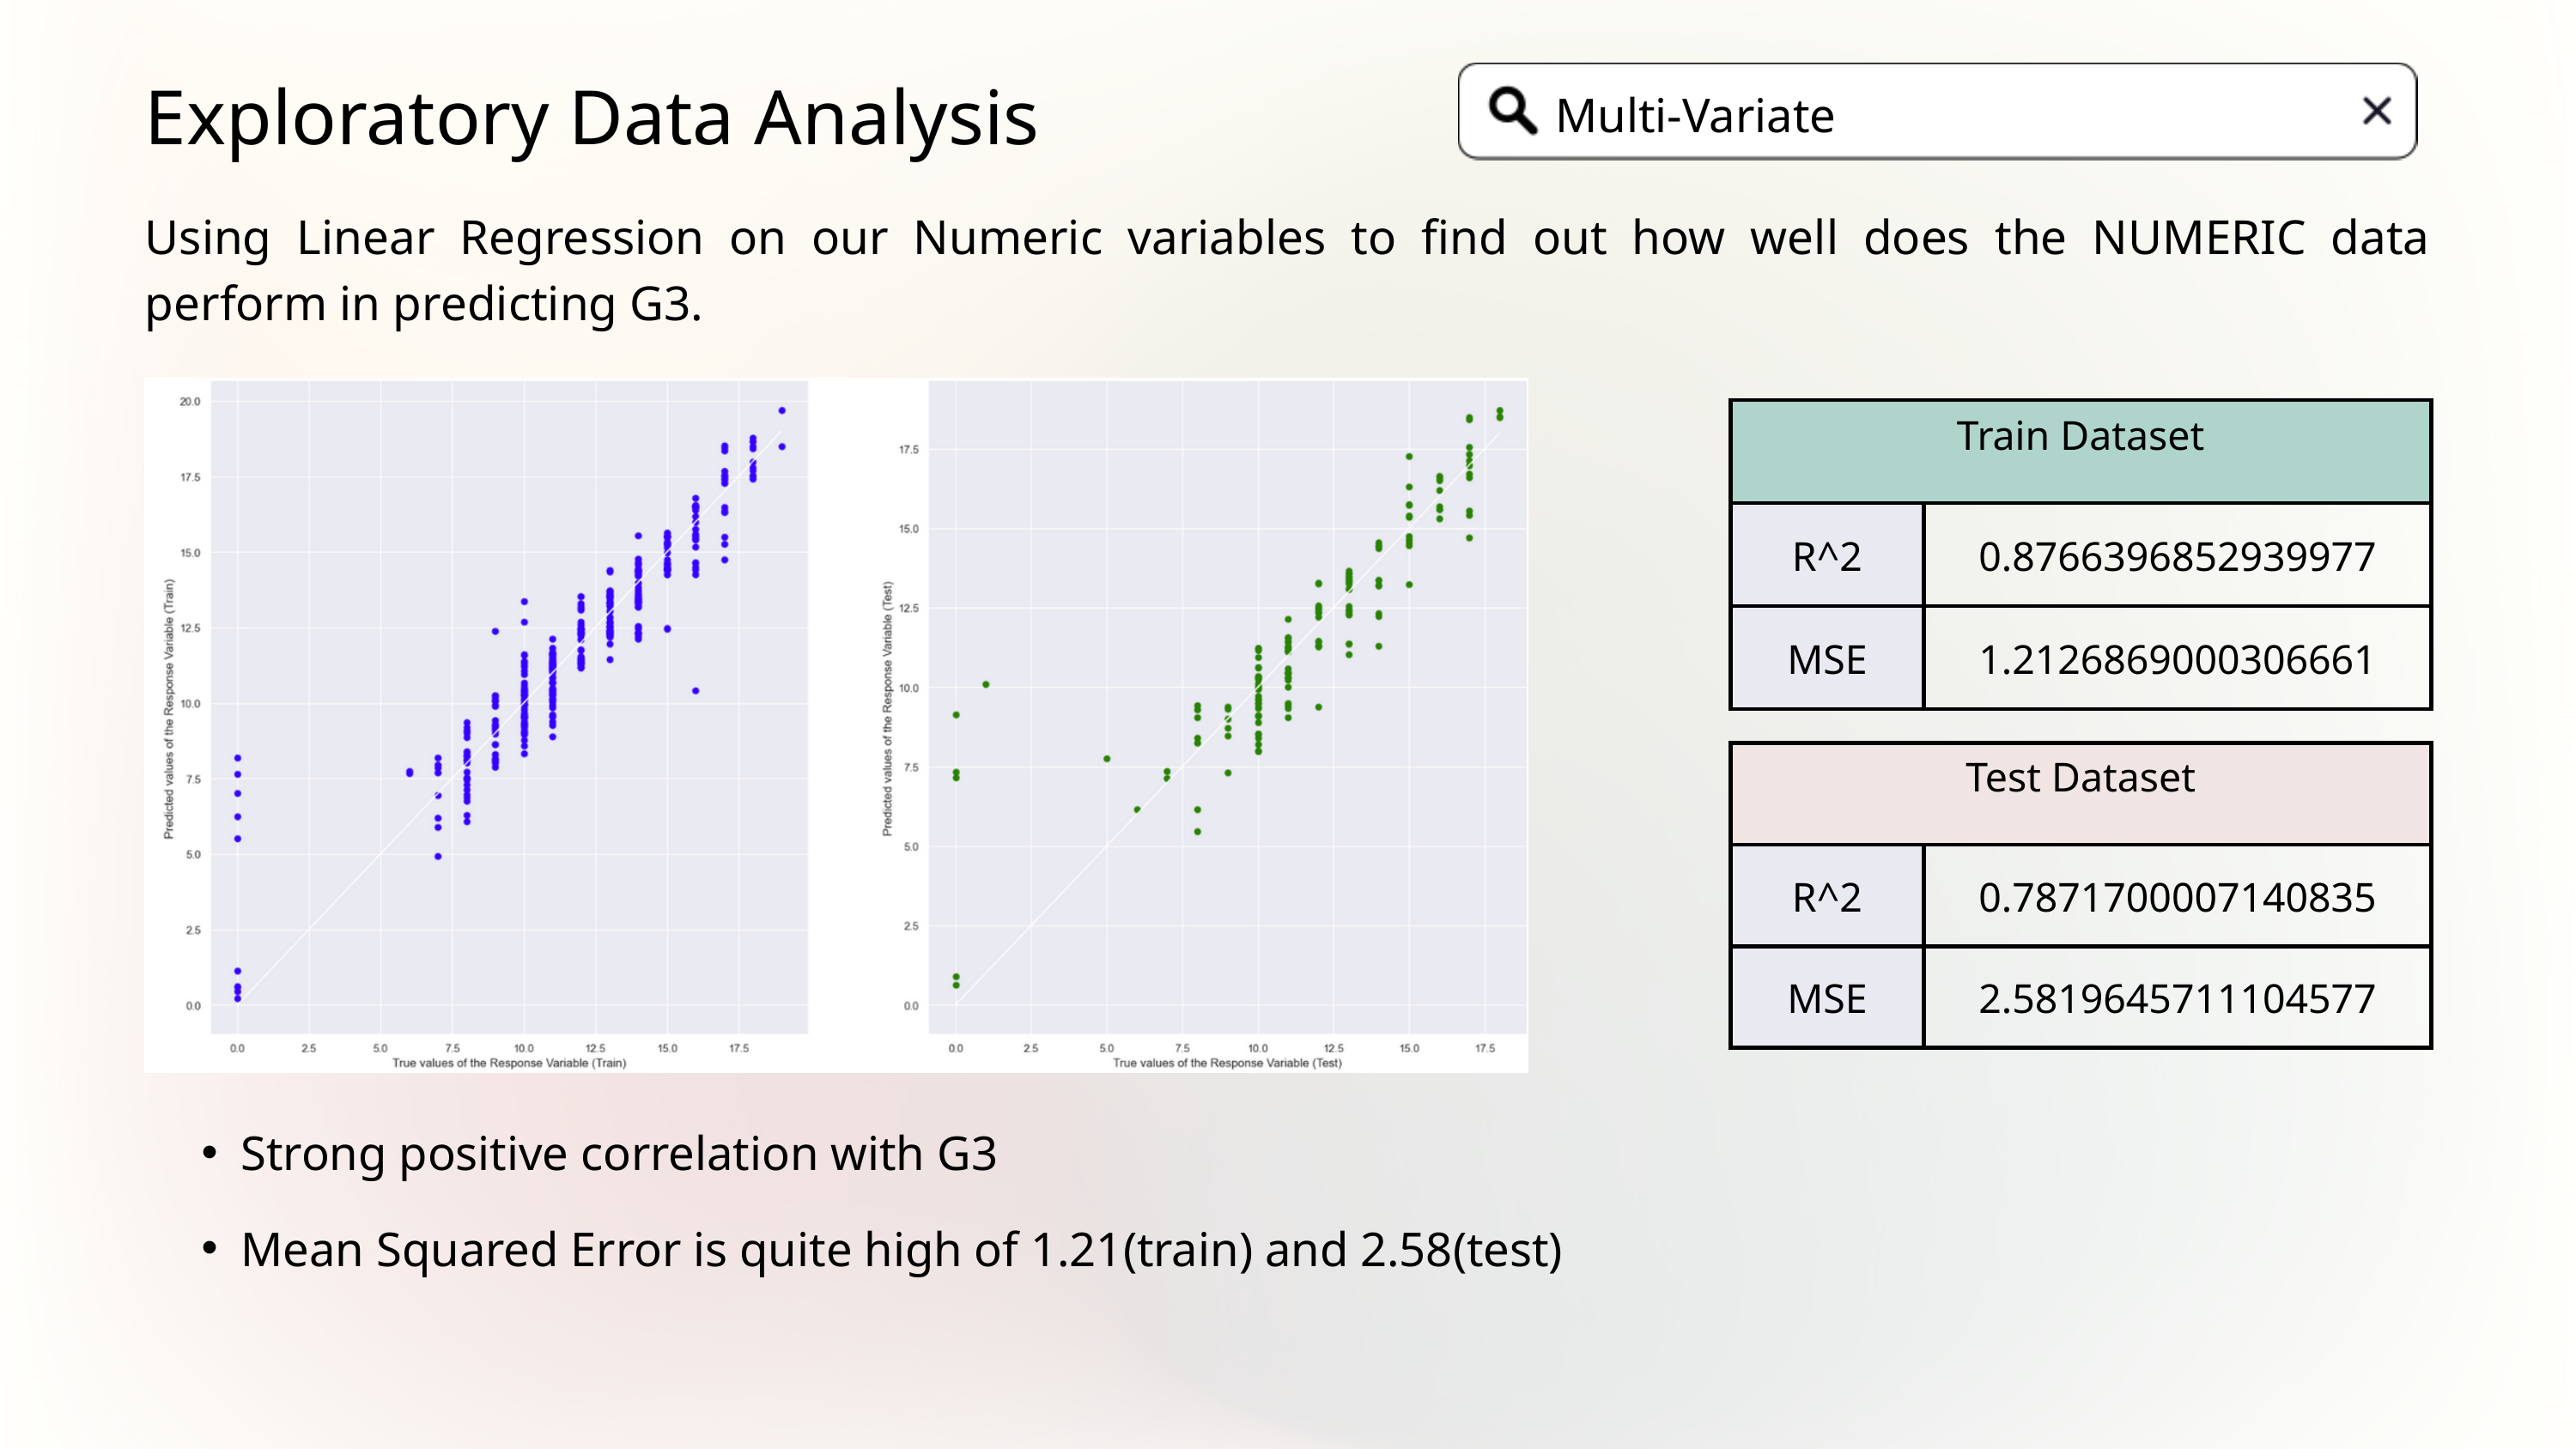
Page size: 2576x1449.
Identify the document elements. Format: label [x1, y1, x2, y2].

picture [0, 0, 2576, 1449]
text_box [1457, 62, 2418, 161]
